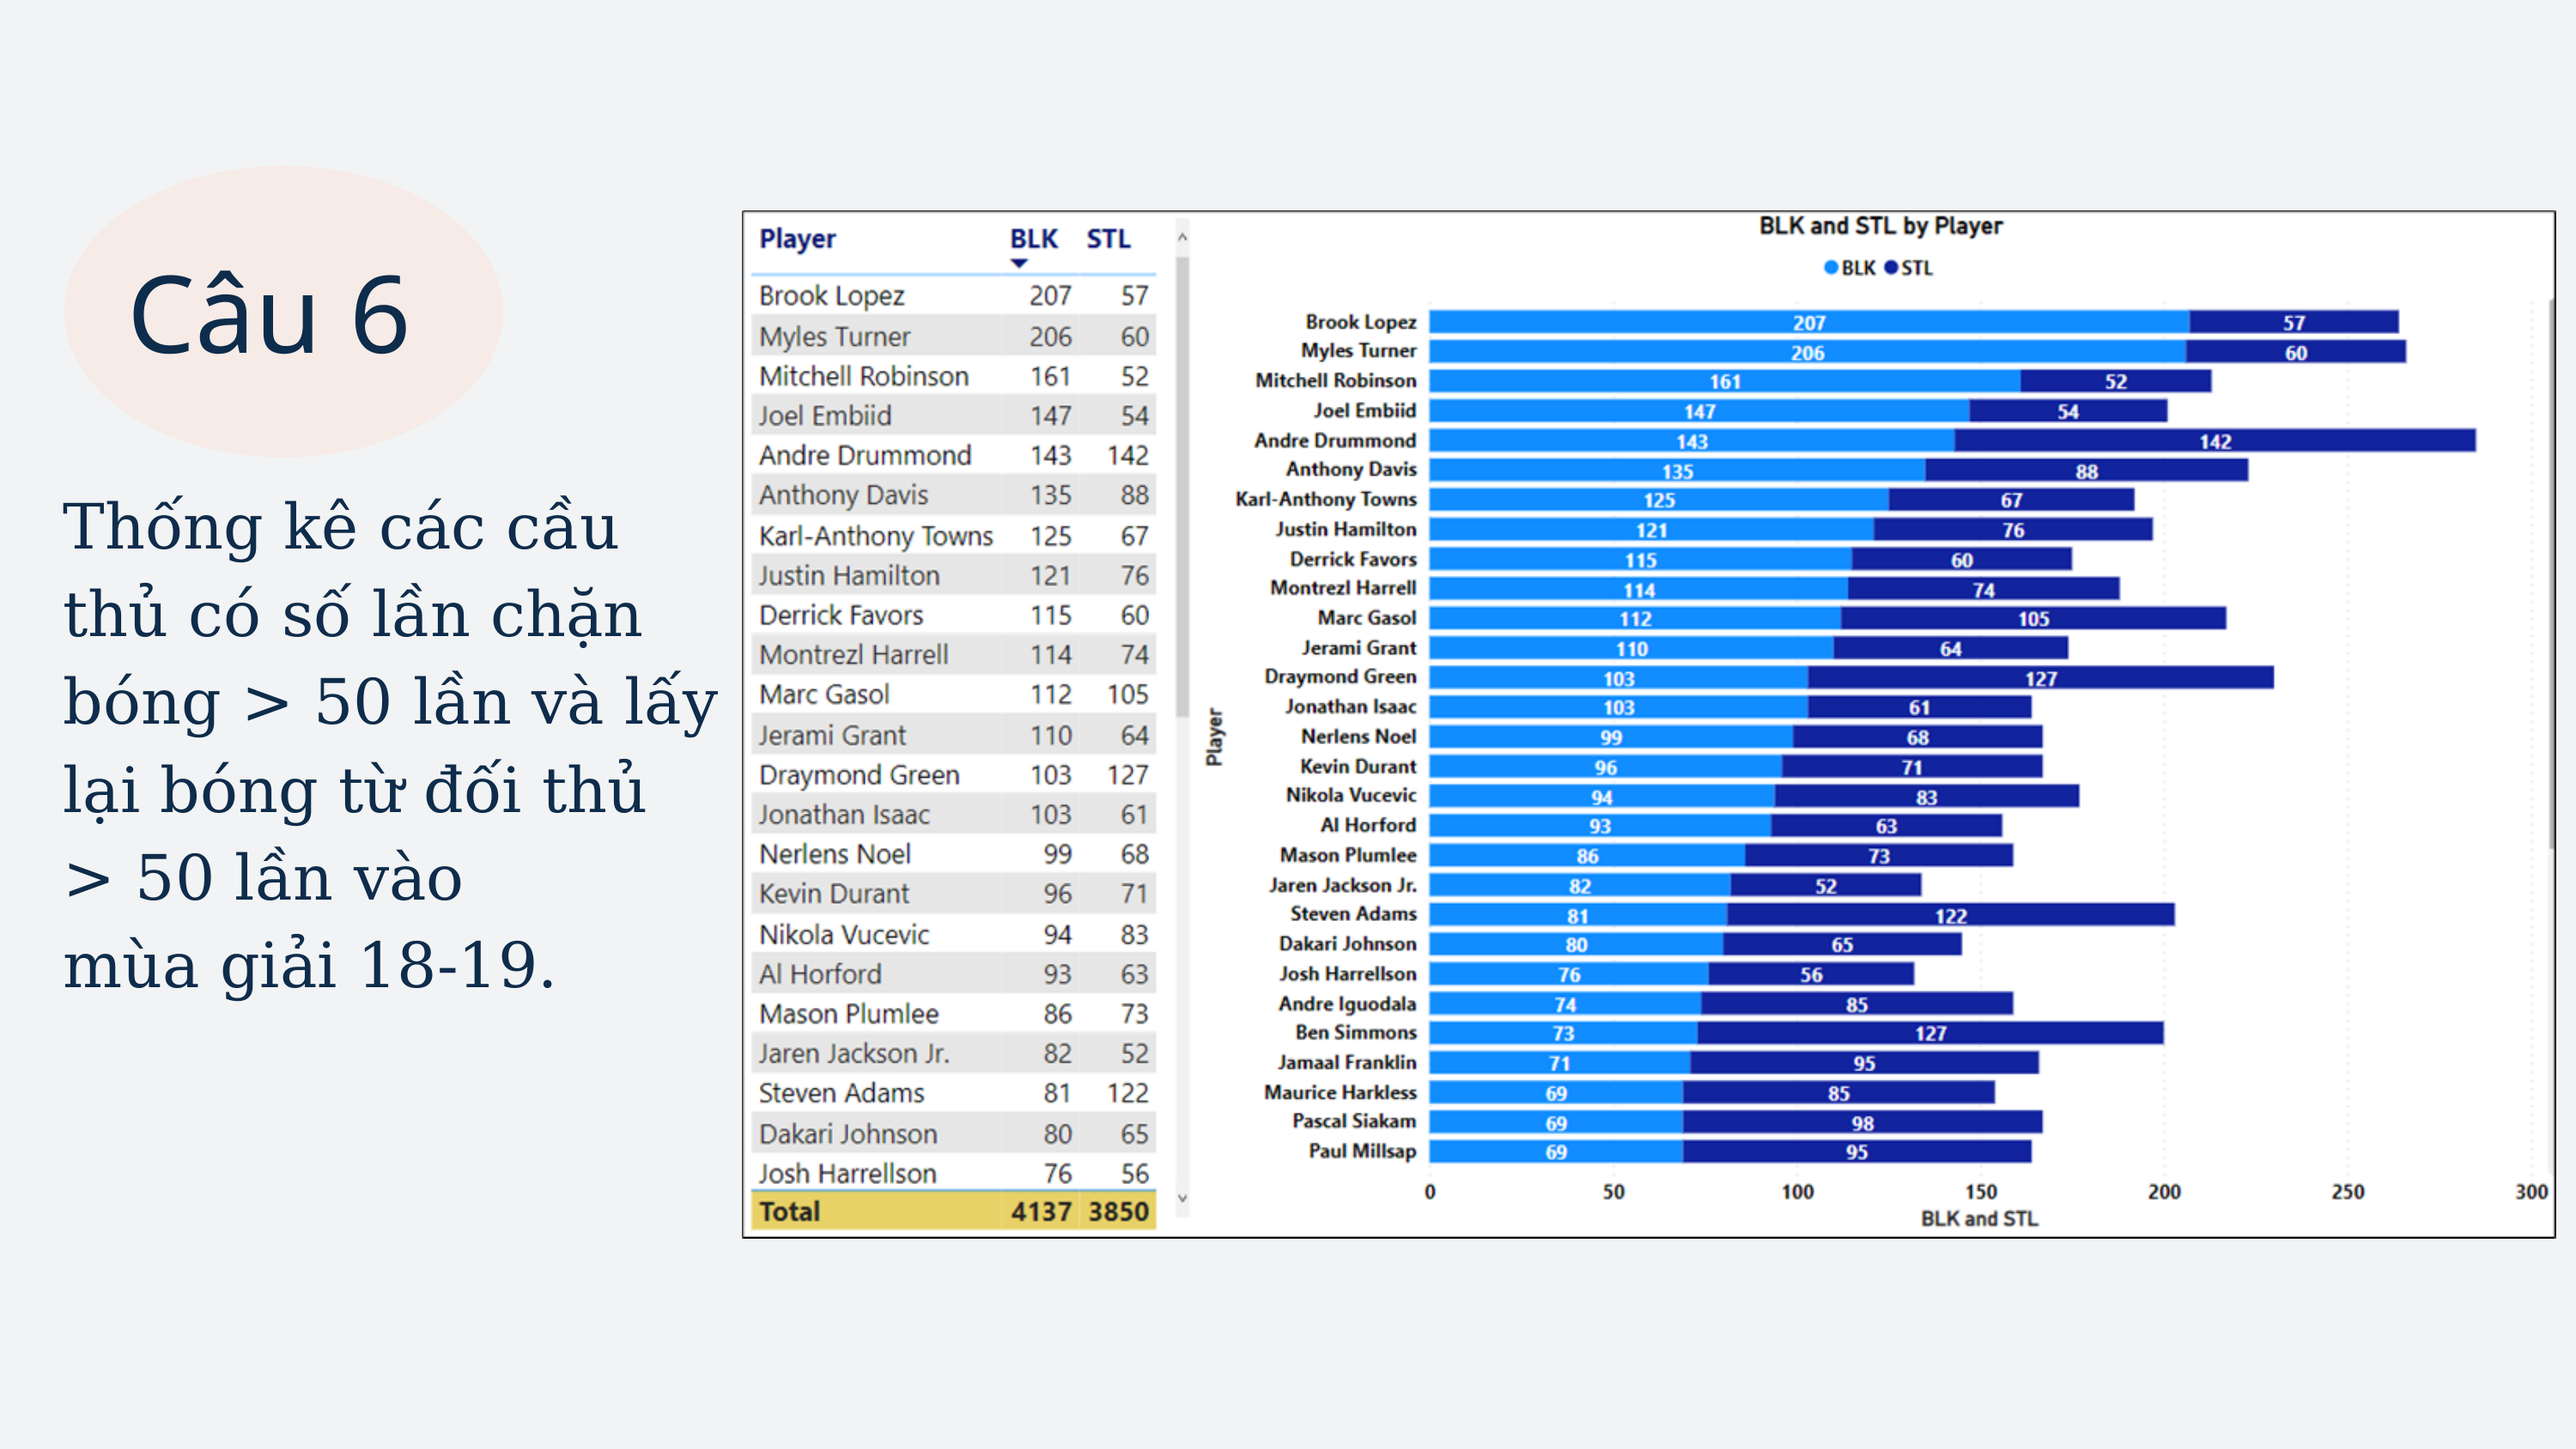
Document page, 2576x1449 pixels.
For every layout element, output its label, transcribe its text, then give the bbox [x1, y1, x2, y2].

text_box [63, 165, 505, 458]
picture [742, 209, 2556, 1239]
text_box Thống kê các cầu thủ có số lần chặn bóng > 50 lần và lấy lại bóng từ đối thủ > 50 lần vào mùa giải 18-19. [63, 474, 724, 1088]
